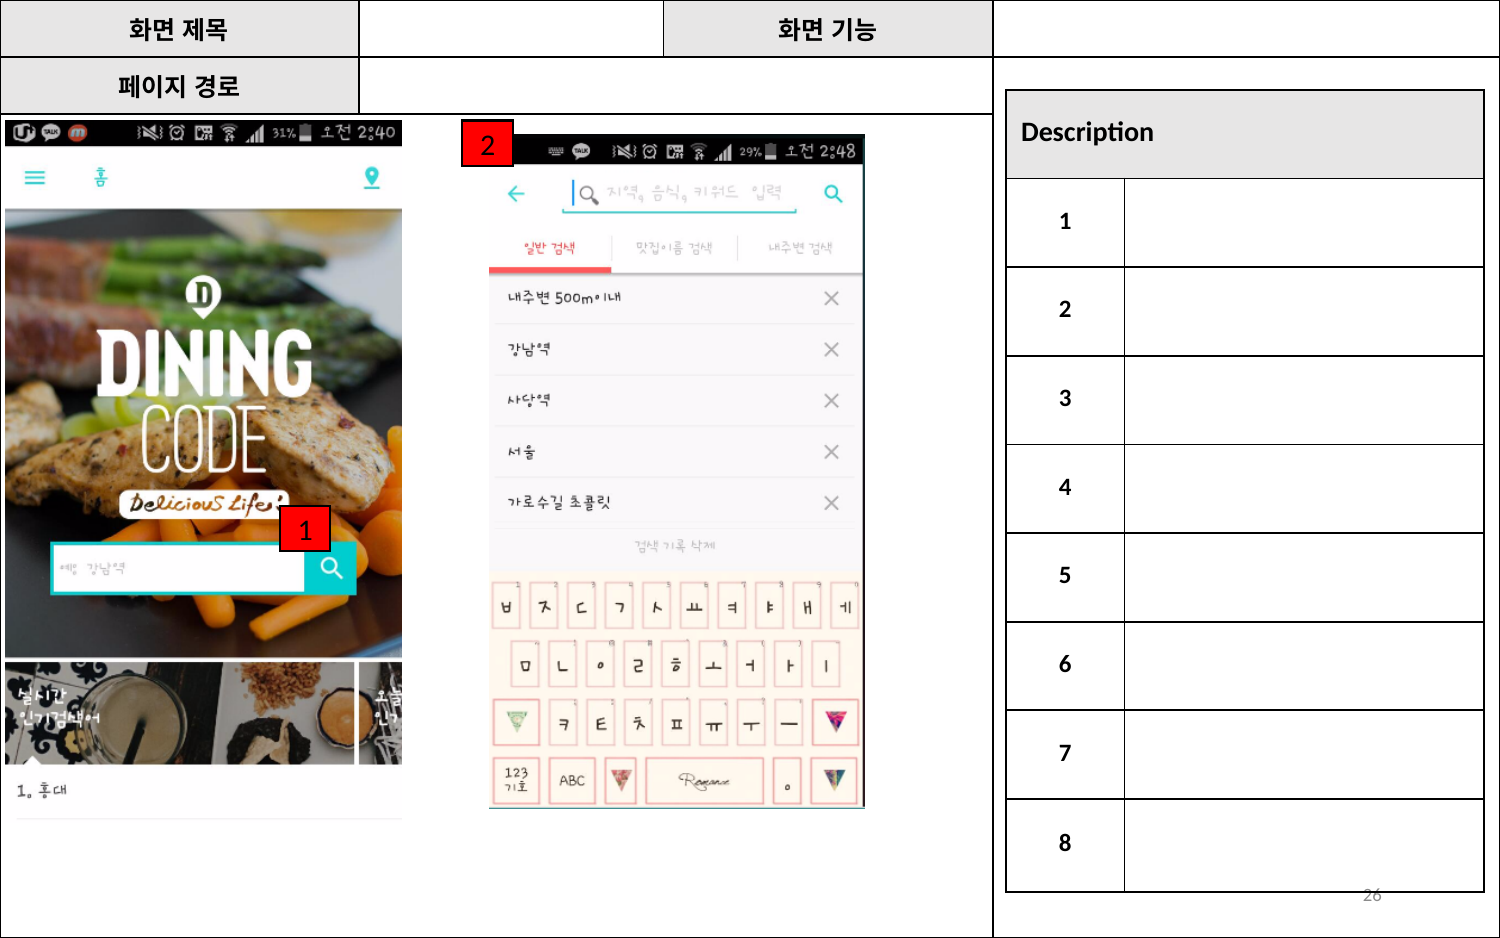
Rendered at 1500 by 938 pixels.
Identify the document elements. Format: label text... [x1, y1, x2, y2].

table_cell [1125, 800, 1483, 891]
table_cell 7 [1007, 711, 1124, 798]
table_cell [1125, 179, 1483, 266]
table_cell [360, 58, 992, 113]
slide_number 26 [1059, 868, 1397, 919]
table_cell [1125, 357, 1483, 444]
table_cell [1, 115, 992, 937]
table_cell 4 [1007, 445, 1124, 532]
text_box 2 [461, 119, 514, 167]
table_header 화면 기능 [664, 1, 992, 56]
table_header Description [1007, 91, 1483, 178]
table_header 화면 제목 [1, 1, 358, 56]
picture [489, 134, 865, 809]
table_cell 1 [1007, 179, 1124, 266]
table_header [360, 1, 663, 56]
table_header [994, 1, 1499, 56]
table_cell 3 [1007, 357, 1124, 444]
table_cell 5 [1007, 534, 1124, 621]
table_cell [1125, 623, 1483, 709]
table_cell 8 [1007, 800, 1124, 891]
table_cell [1125, 268, 1483, 355]
table_cell [1125, 445, 1483, 532]
table_cell 2 [1007, 268, 1124, 355]
table_cell [1125, 711, 1483, 798]
table_cell [994, 58, 1499, 937]
table_cell [1125, 534, 1483, 621]
picture [5, 120, 402, 823]
table_cell 6 [1007, 623, 1124, 709]
table_cell 페이지 경로 [1, 58, 358, 113]
